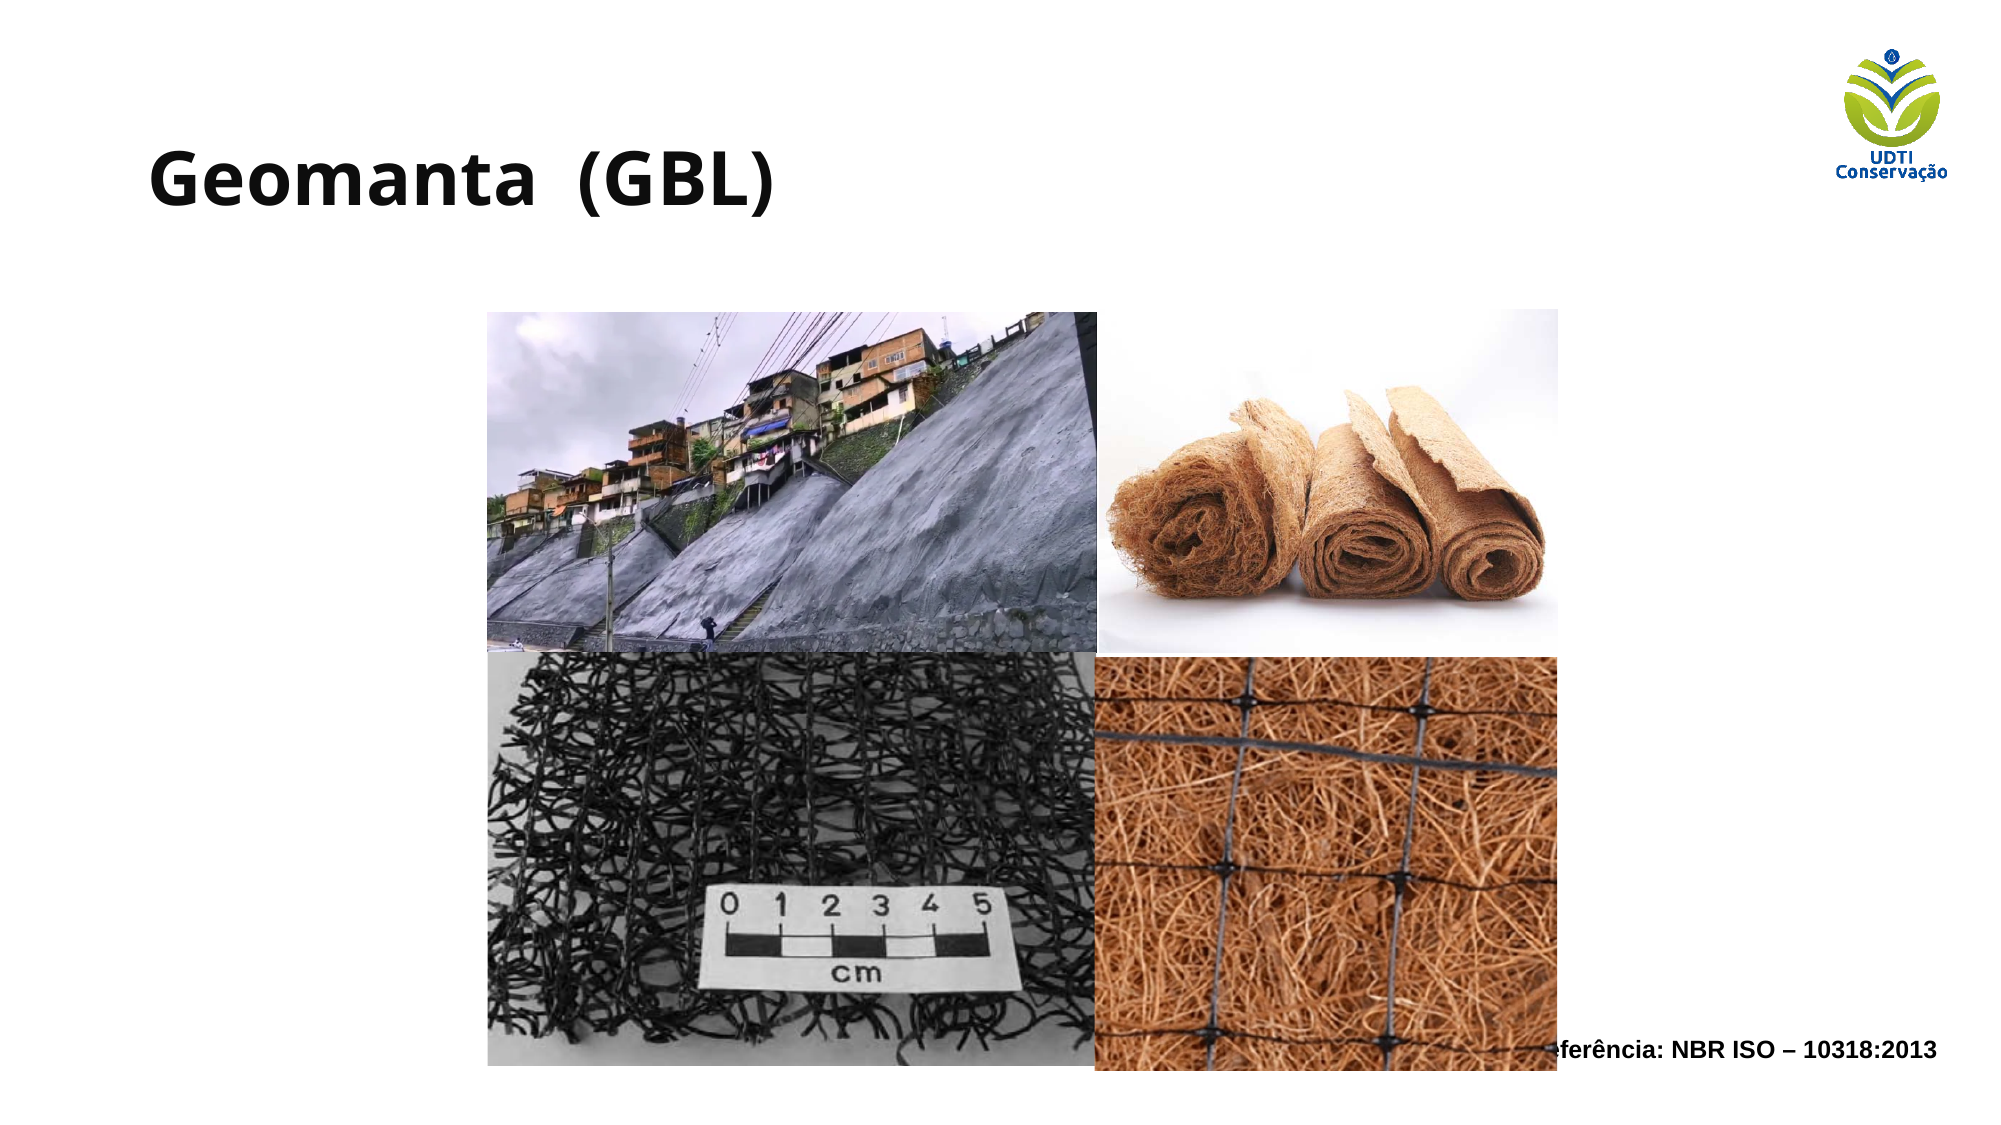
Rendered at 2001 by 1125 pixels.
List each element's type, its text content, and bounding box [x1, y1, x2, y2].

picture [487, 312, 1558, 1071]
picture [1812, 31, 1971, 190]
text_box Referência: NBR ISO – 10318:2013 [1562, 1026, 1954, 1071]
picture [1098, 309, 1558, 653]
title Geomanta (GBL) [145, 104, 1855, 319]
